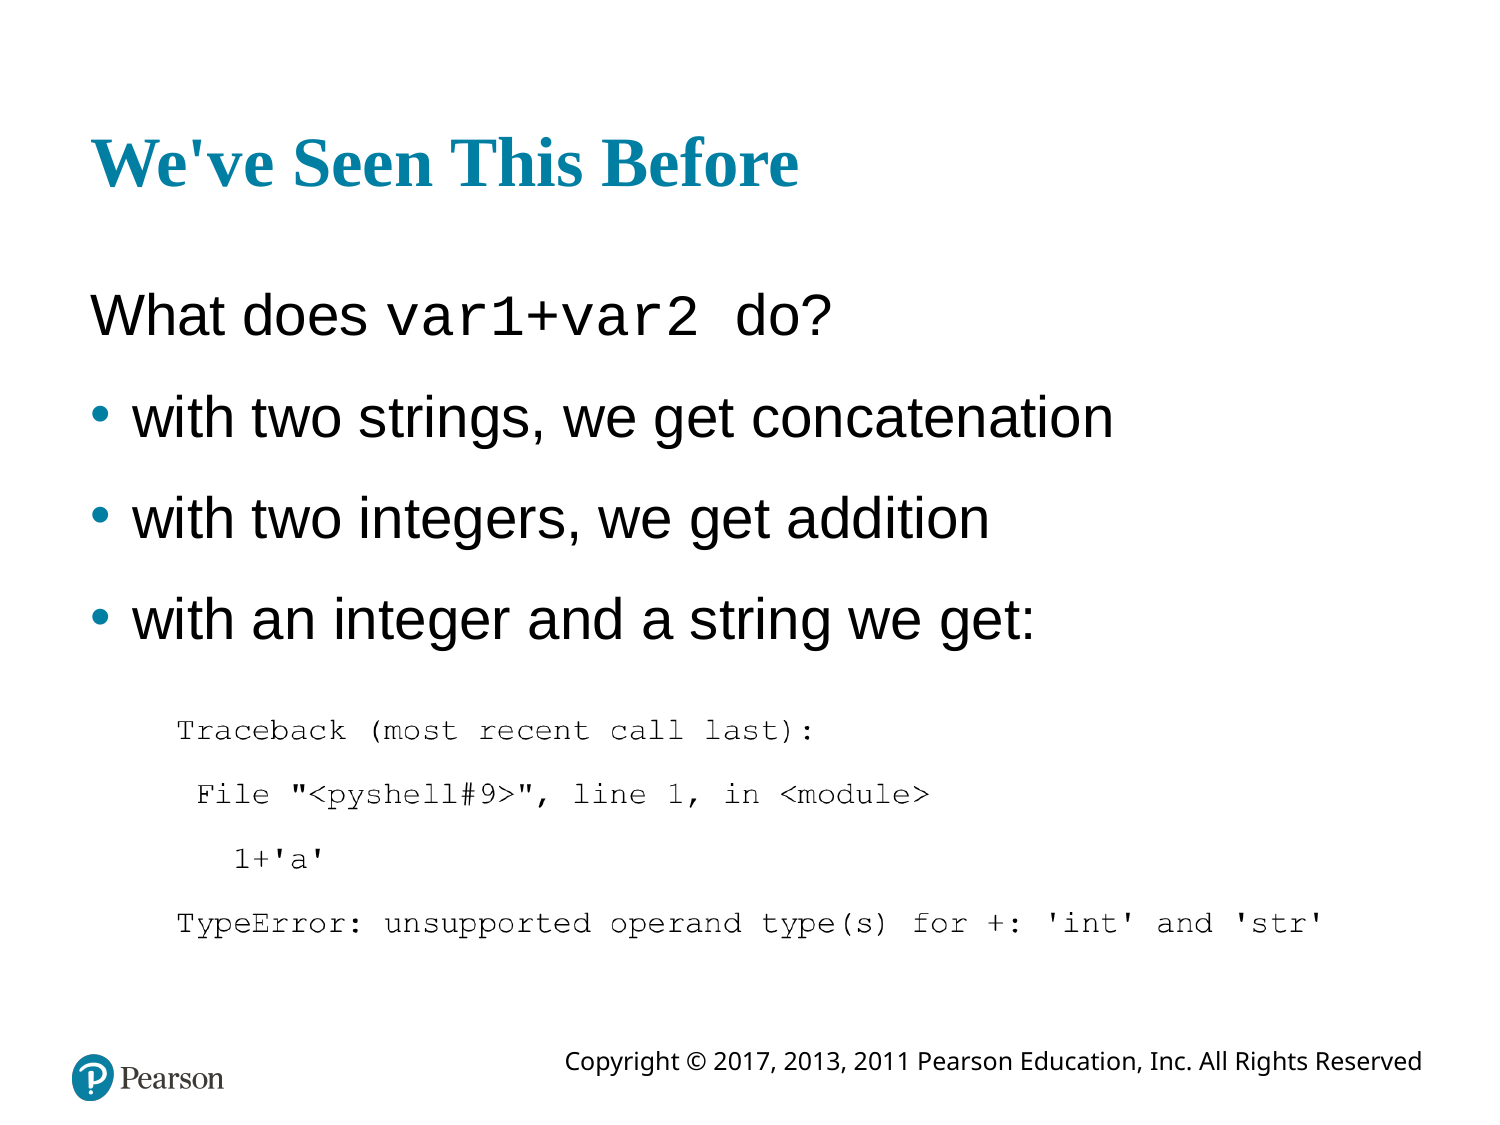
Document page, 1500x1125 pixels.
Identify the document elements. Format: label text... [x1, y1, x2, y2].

picture [72, 1087, 83, 1101]
title We've Seen This Before [75, 35, 1425, 216]
list What does var1+var2 do? with two strings, we get concatenation with two integers, we get addition with an integer and a string we get: [75, 262, 1425, 680]
picture [80, 1063, 106, 1088]
picture [72, 1054, 88, 1070]
picture [98, 1054, 224, 1101]
picture [156, 699, 1344, 961]
